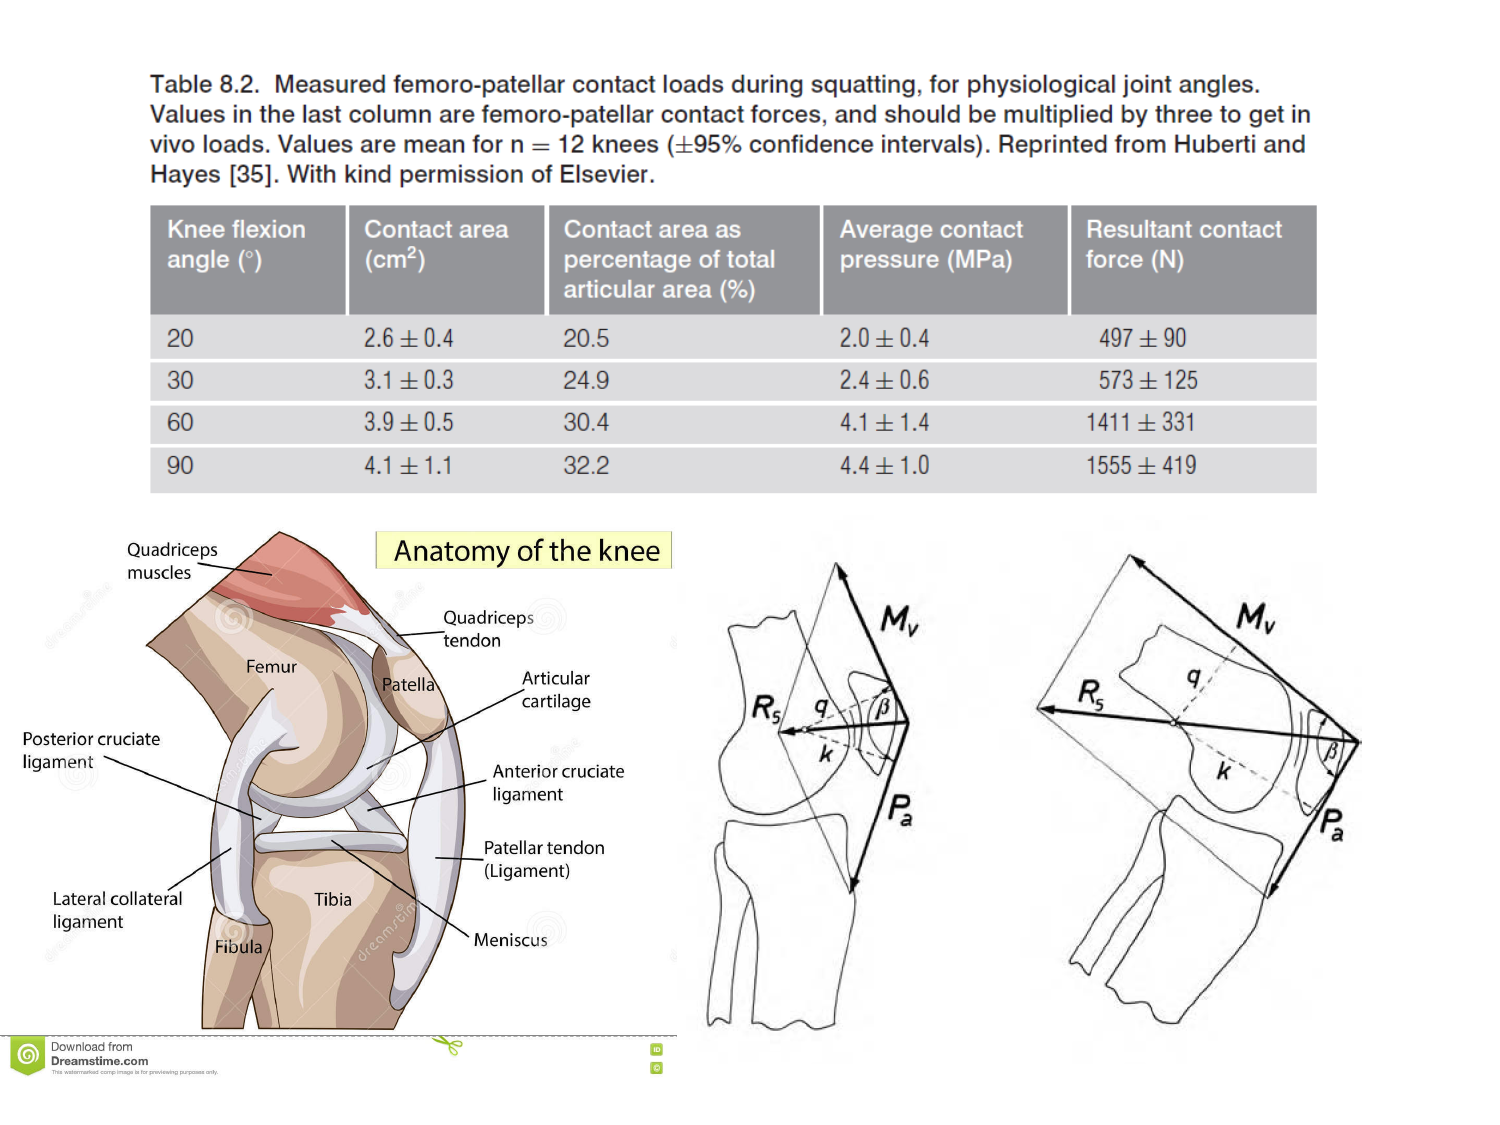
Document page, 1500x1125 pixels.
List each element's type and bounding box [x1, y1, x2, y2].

picture [0, 58, 1395, 1082]
